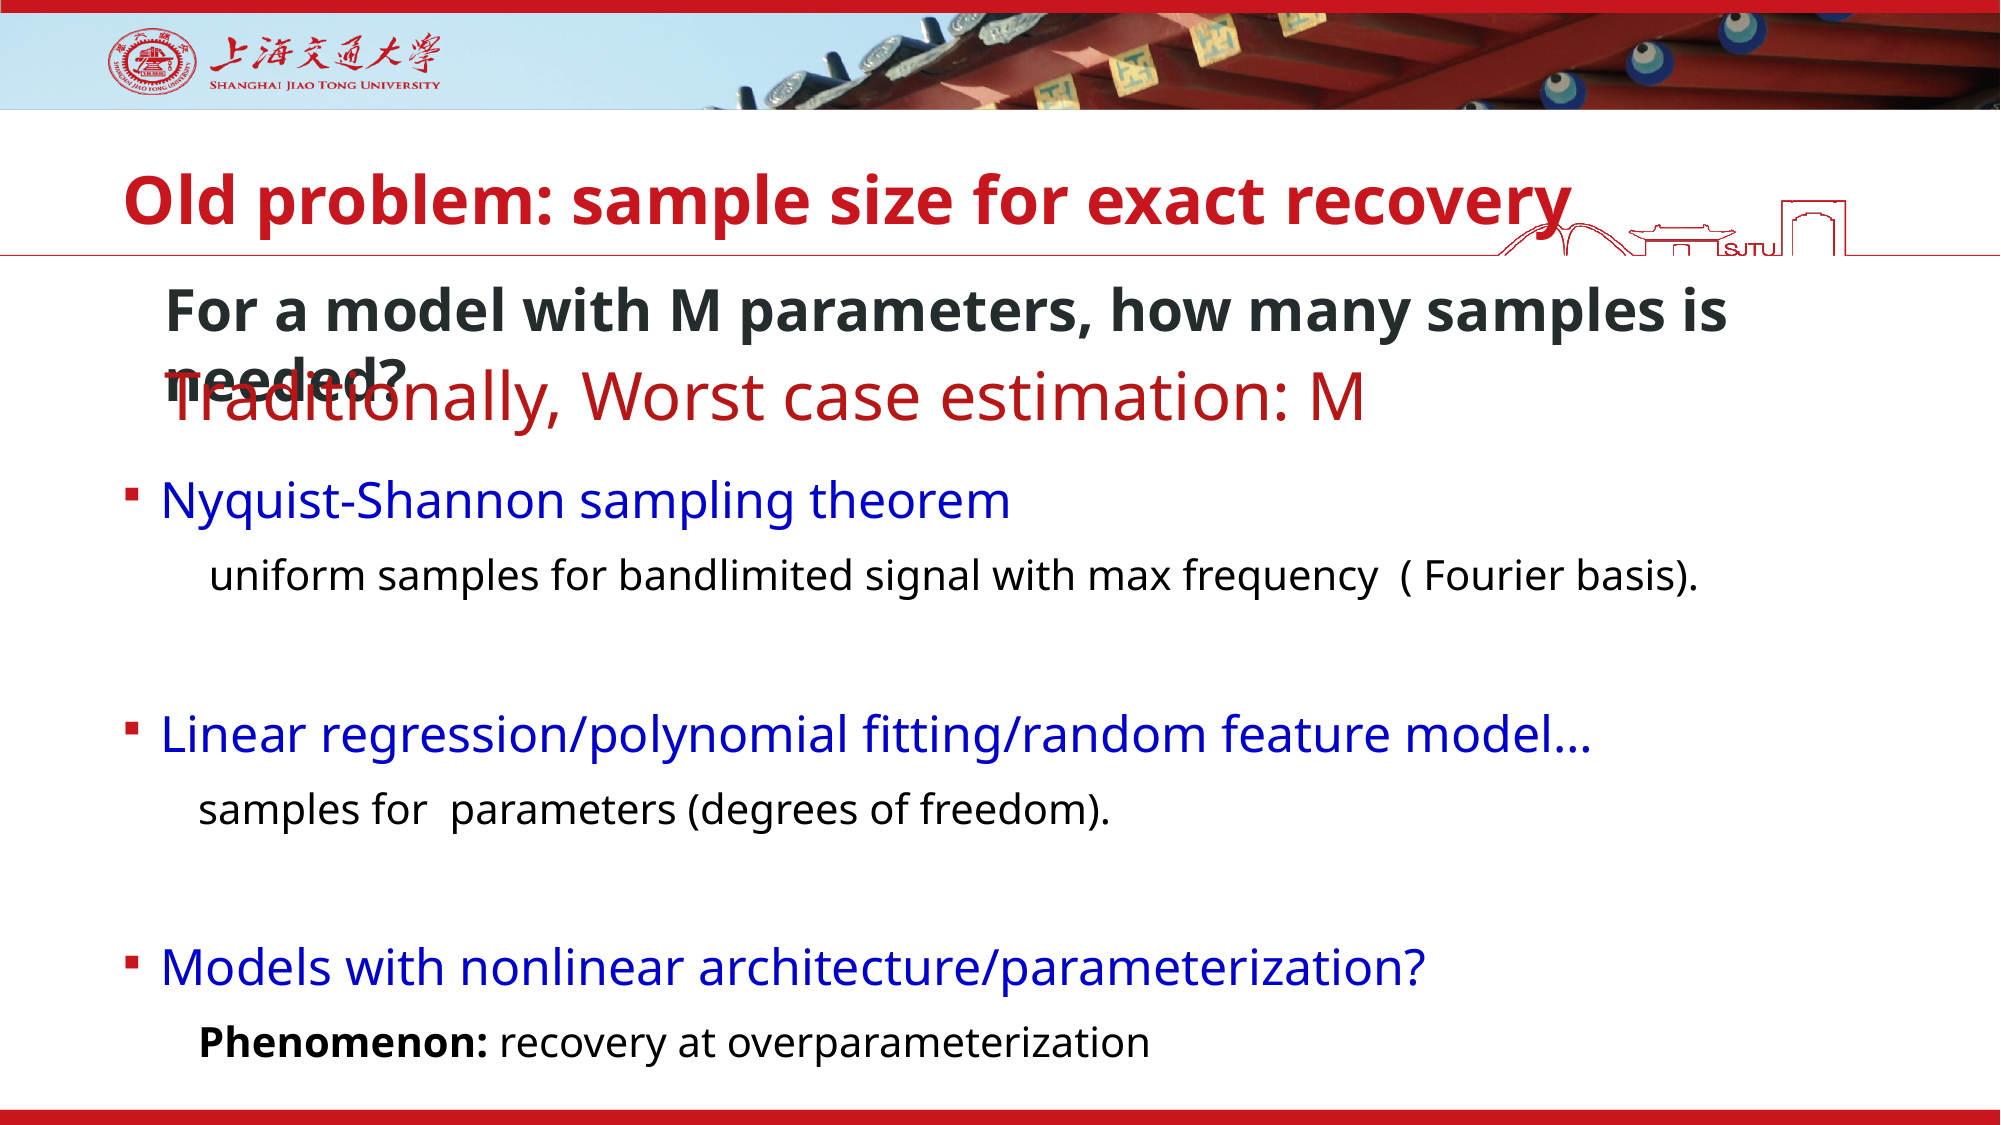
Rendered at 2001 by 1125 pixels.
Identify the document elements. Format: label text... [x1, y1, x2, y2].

picture [0, 0, 2000, 110]
text_box For a model with M parameters, how many samples is needed? [149, 265, 1930, 421]
text_box Traditionally, Worst case estimation: M [149, 346, 1445, 442]
picture [0, 200, 2000, 256]
title Old problem: sample size for exact recovery [108, 159, 1940, 254]
